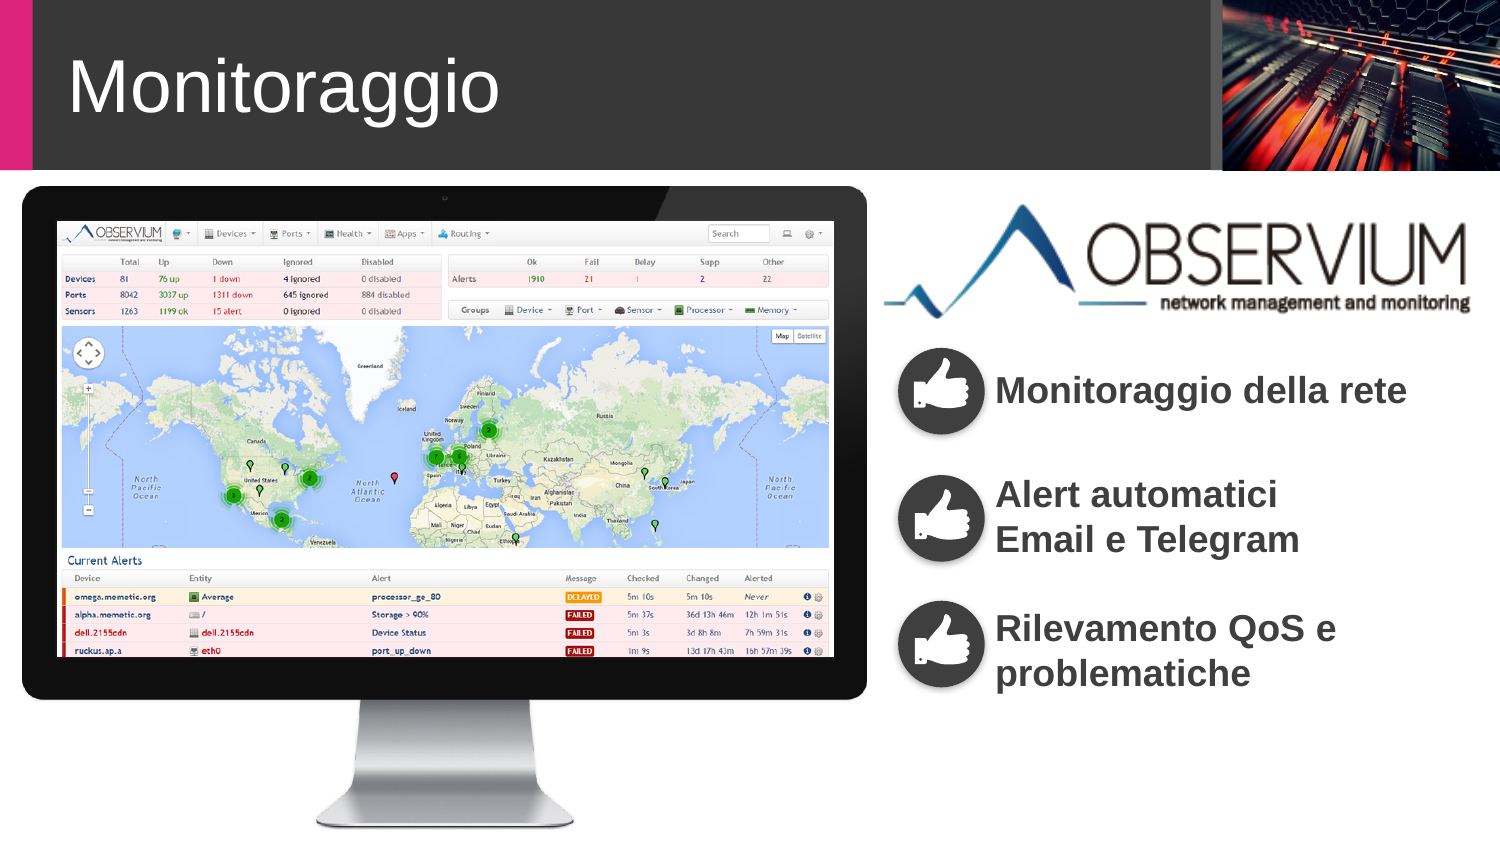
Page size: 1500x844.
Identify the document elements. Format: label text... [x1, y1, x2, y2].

text_box [912, 487, 972, 542]
text_box Rilevamento QoS e problematiche [980, 596, 1428, 701]
text_box [0, 0, 35, 172]
text_box Monitoraggio della rete [980, 358, 1465, 419]
text_box [897, 347, 980, 436]
text_box [911, 355, 971, 411]
text_box [897, 474, 980, 563]
list Monitoraggio [53, 13, 1209, 151]
text_box [1209, 0, 1219, 172]
text_box [912, 612, 972, 667]
picture [0, 0, 1500, 844]
text_box [897, 599, 980, 689]
text_box Alert automatici Email e Telegram [980, 462, 1465, 568]
